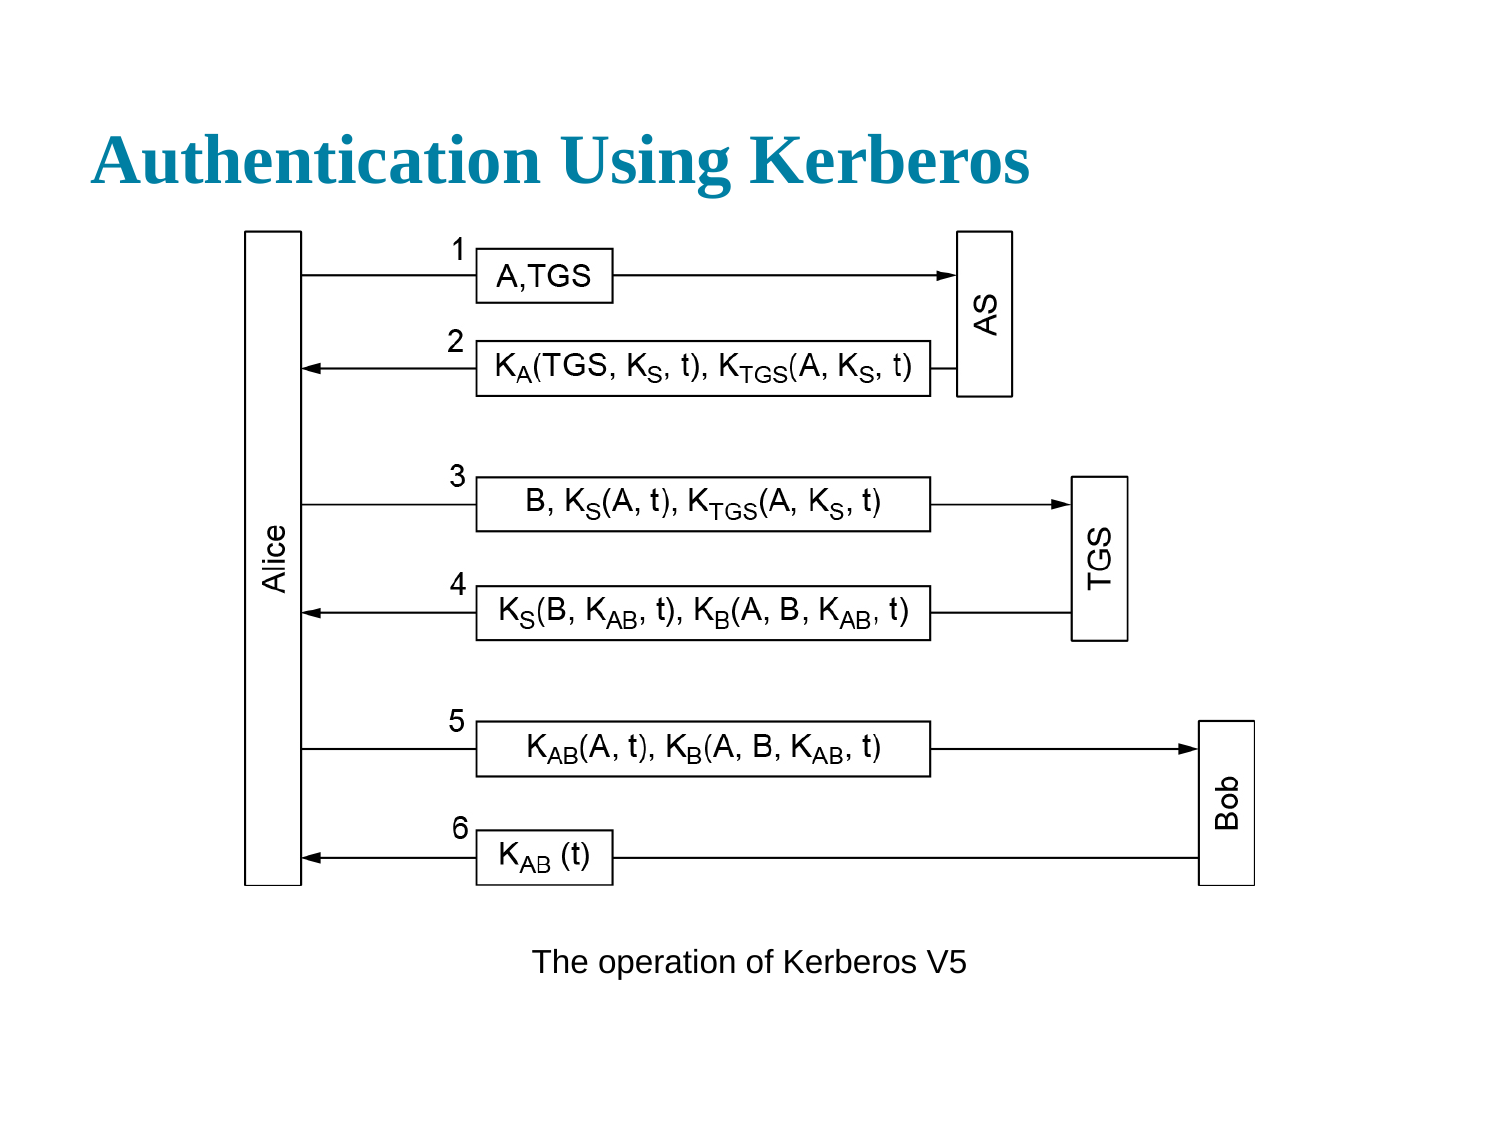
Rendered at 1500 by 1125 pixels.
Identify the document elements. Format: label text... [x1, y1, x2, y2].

list The operation of Kerberos V5 [75, 903, 1425, 996]
title Authentication Using Kerberos [75, 37, 1425, 213]
picture [244, 230, 1256, 886]
